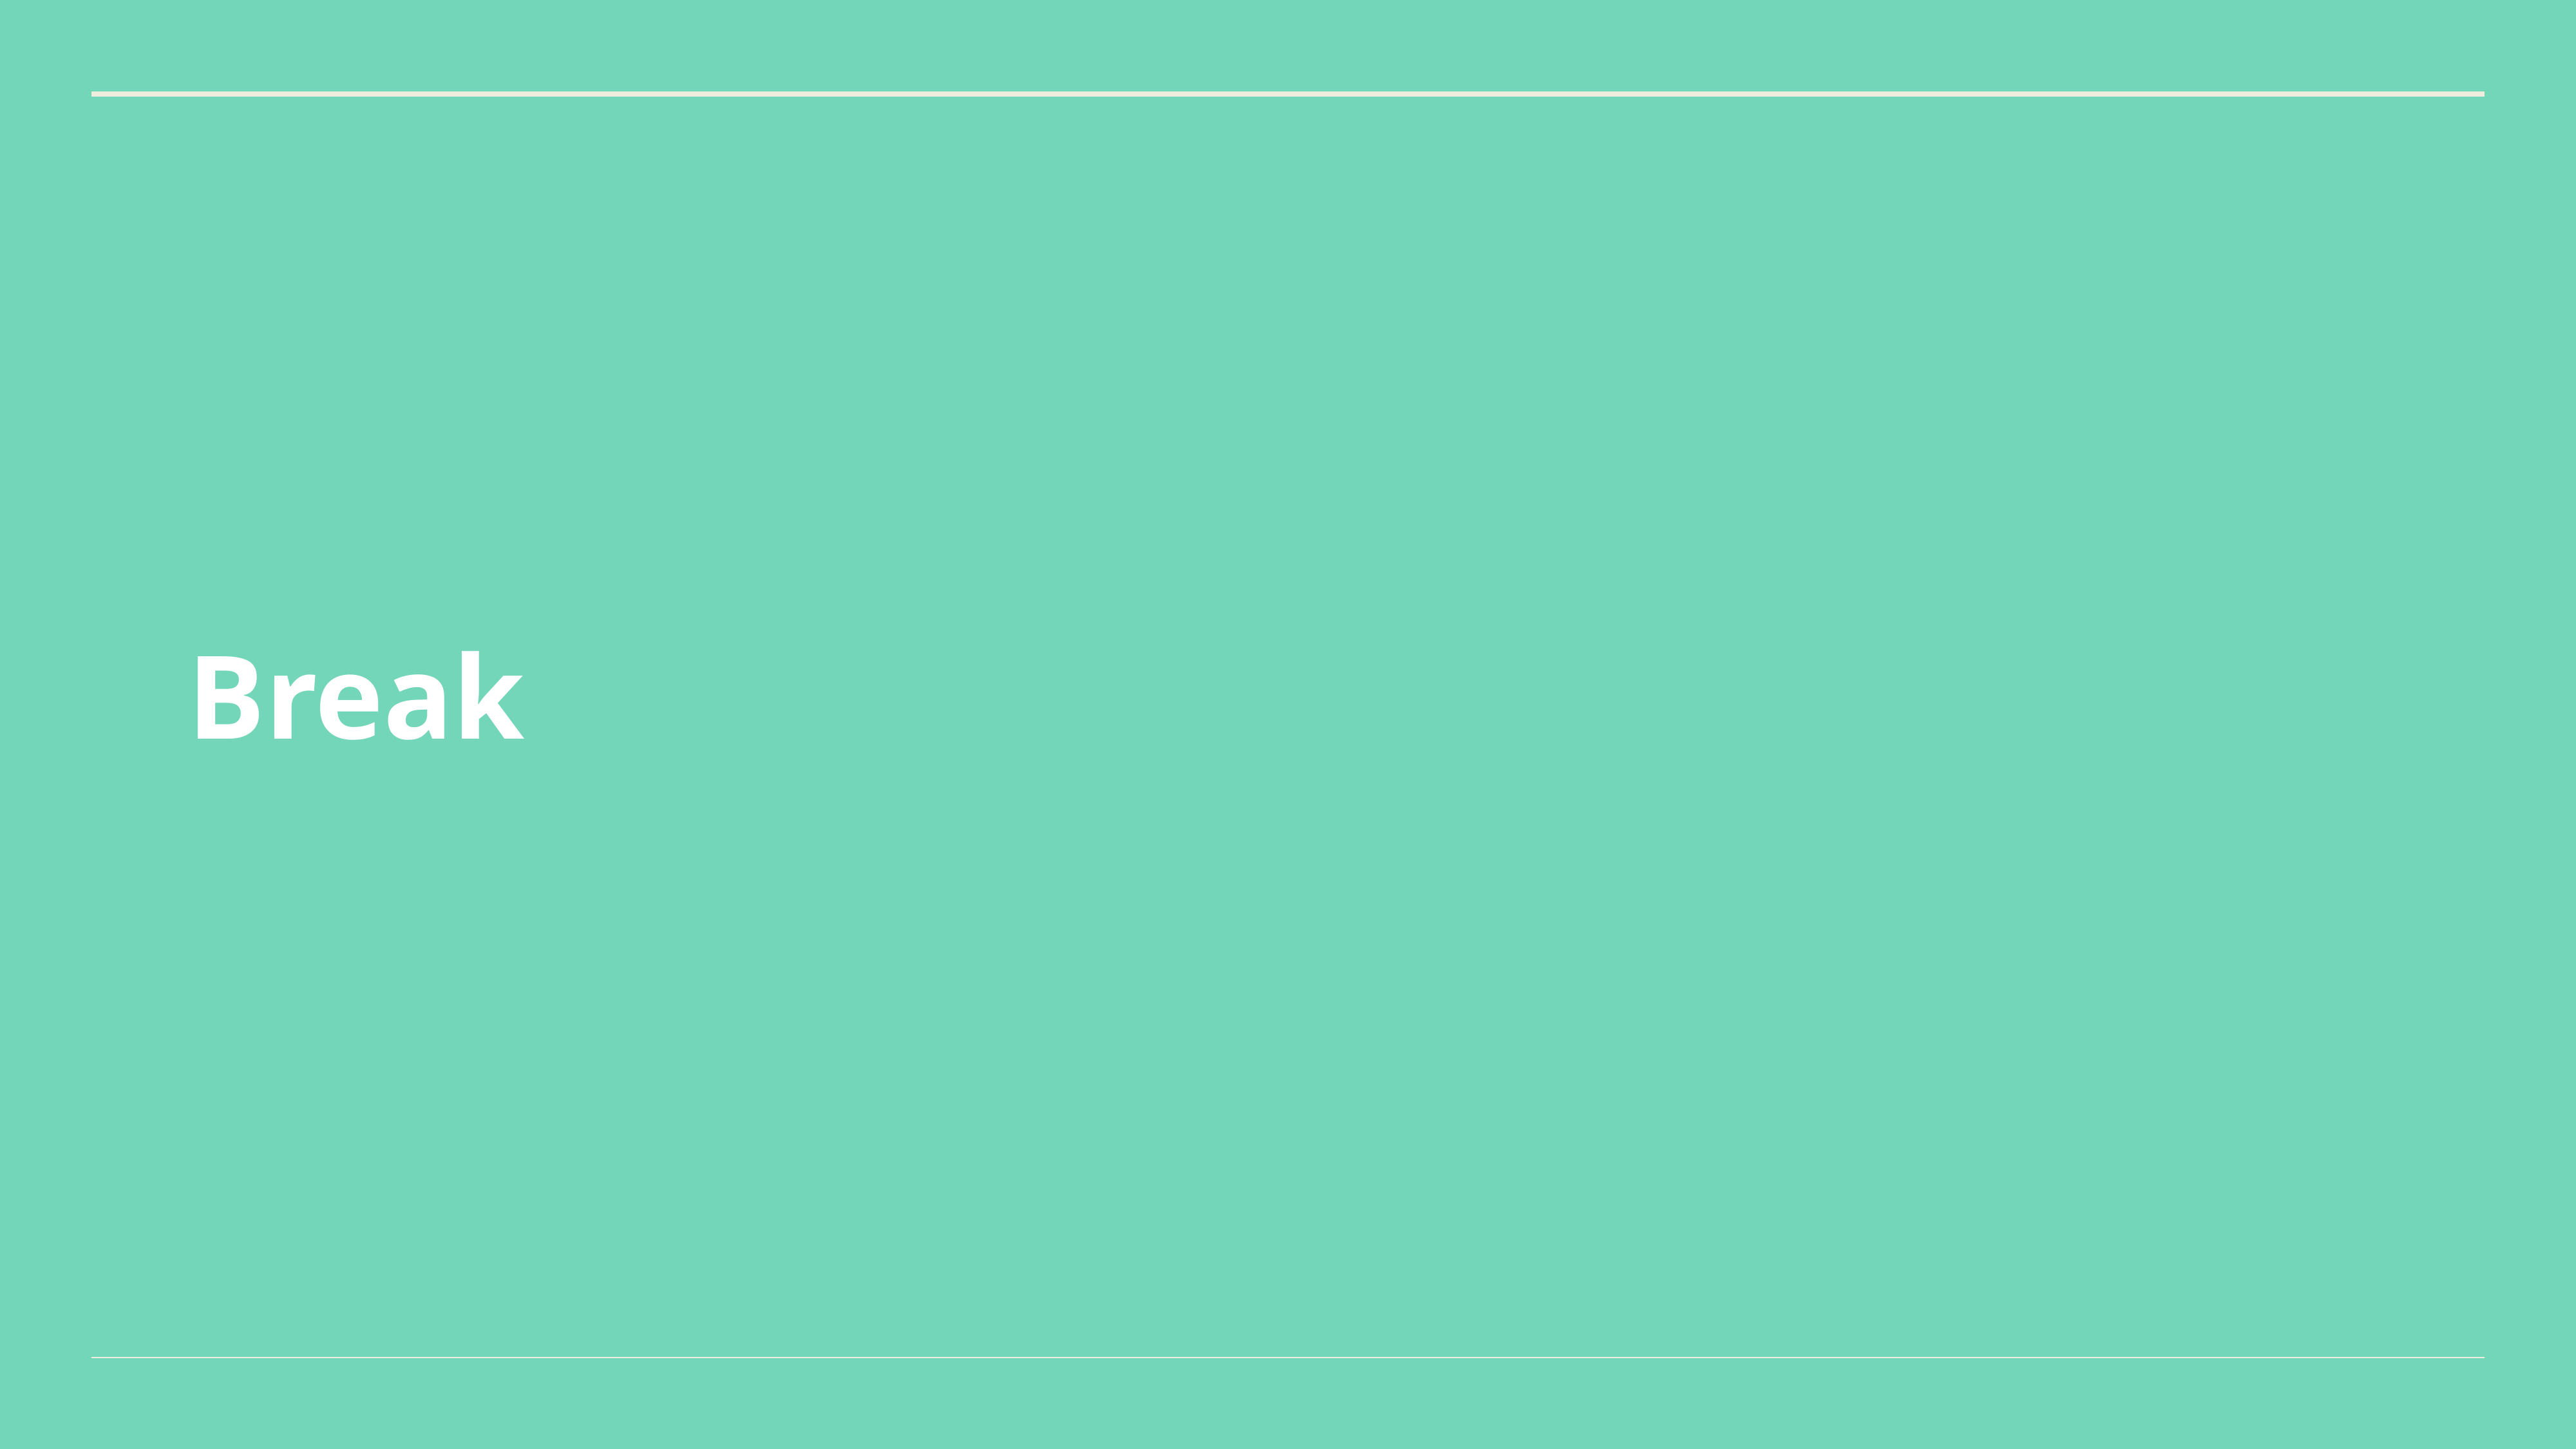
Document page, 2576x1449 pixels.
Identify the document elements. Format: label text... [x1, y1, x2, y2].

title Break [182, 571, 2394, 840]
